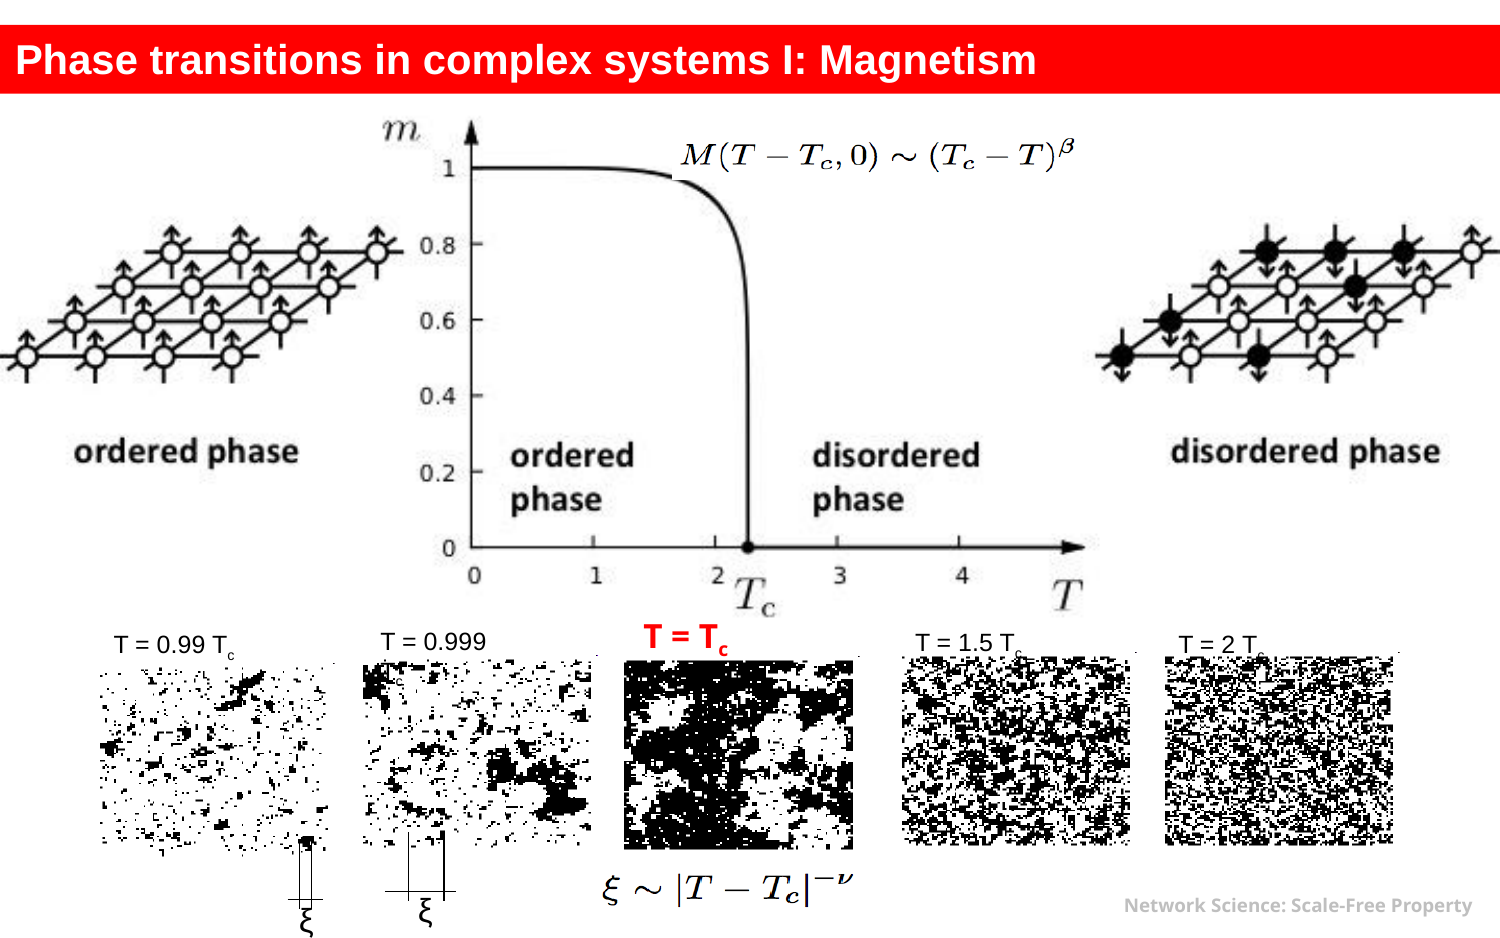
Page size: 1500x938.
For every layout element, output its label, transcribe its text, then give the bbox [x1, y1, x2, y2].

text_box ξ [402, 899, 439, 937]
text_box Network Science: Scale-Free Property [1008, 885, 1488, 924]
picture [1162, 652, 1400, 850]
picture [98, 662, 336, 861]
text_box T = 0.99 Tc [98, 635, 264, 662]
text_box T = Tc [628, 635, 771, 654]
picture [596, 867, 860, 915]
picture [0, 100, 1500, 626]
text_box T = 1.5 Tc [900, 635, 1042, 651]
text_box Phase transitions in complex systems I: Magnetism [0, 24, 1500, 94]
text_box ξ [413, 881, 439, 890]
picture [360, 654, 598, 853]
picture [622, 655, 860, 854]
text_box T = 2 Tc [1163, 635, 1306, 651]
picture [899, 652, 1137, 850]
text_box T = 0.999 Tc [365, 635, 531, 653]
text_box ξ [284, 891, 320, 938]
